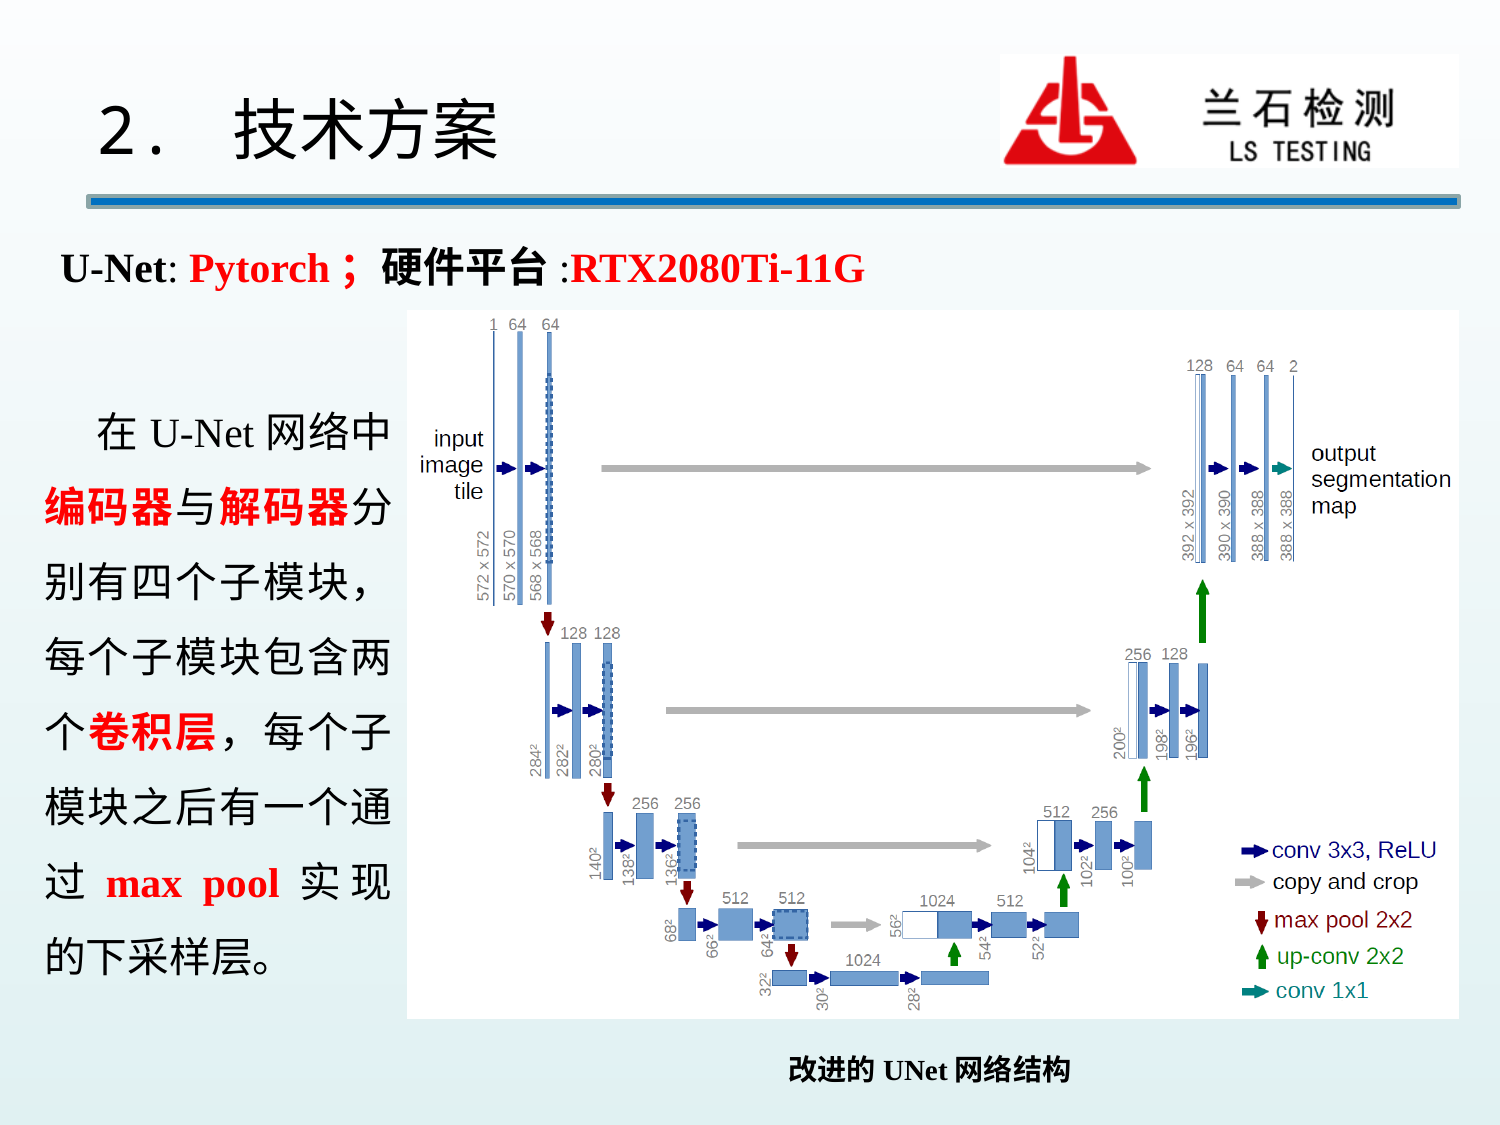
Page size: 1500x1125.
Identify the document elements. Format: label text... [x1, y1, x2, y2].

text_box [86, 194, 1461, 209]
text_box 改进的UNet网络结构 [773, 1043, 1152, 1094]
text_box U-Net: Pytorch；硬件平台:RTX2080Ti-11G [45, 208, 904, 298]
text_box 在U-Net网络中编码器与解码器分别有四个子模块，每个子模块包含两个卷积层，每个子模块之后有一个通过max pool实现的下采样层。 [29, 373, 402, 989]
picture [407, 309, 1459, 1020]
picture [1000, 54, 1459, 168]
text_box 2. 技术方案 [81, 80, 526, 175]
